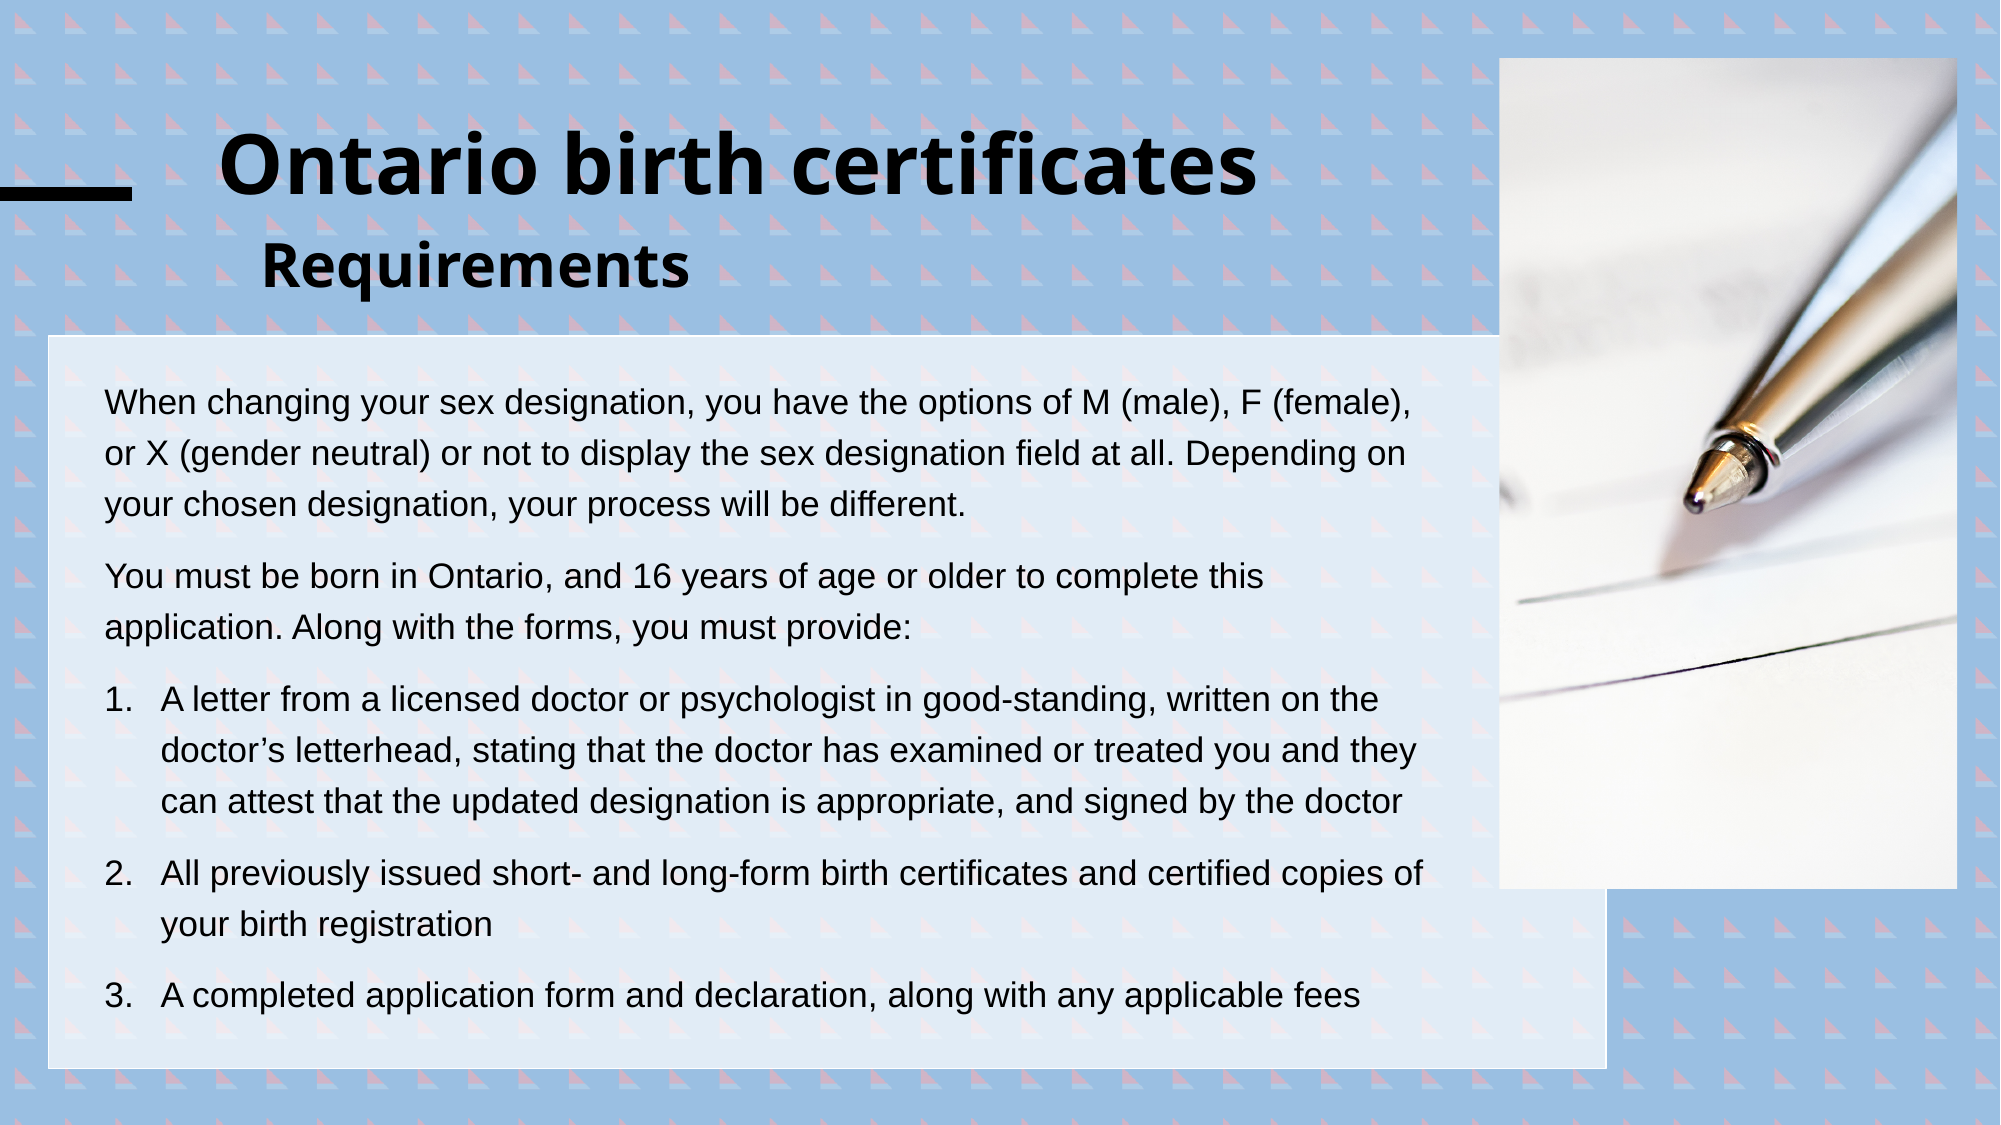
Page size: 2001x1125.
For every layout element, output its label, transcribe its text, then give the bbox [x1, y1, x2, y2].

text_box When changing your sex designation, you have the options of M (male), F (female), or X (gender neutral) or not to display the sex designation field at all. Depending on your chosen designation, your process will be different. You must be born in Ontario, and 16 years of age or older to complete this application. Along with the forms, you must provide: A letter from a licensed doctor or psychologist in good-standing, written on the doctor’s letterhead, stating that the doctor has examined or treated you and they can attest that the updated designation is appropriate, and signed by the doctor All previously issued short- and long-form birth certificates and certified copies of your birth registration A completed application form and declaration, along with any applicable fees [89, 362, 1462, 1052]
text_box Ontario birth certificates [202, 118, 1499, 238]
text_box [48, 336, 1606, 1069]
title Requirements [244, 238, 707, 309]
picture [1499, 58, 1958, 889]
